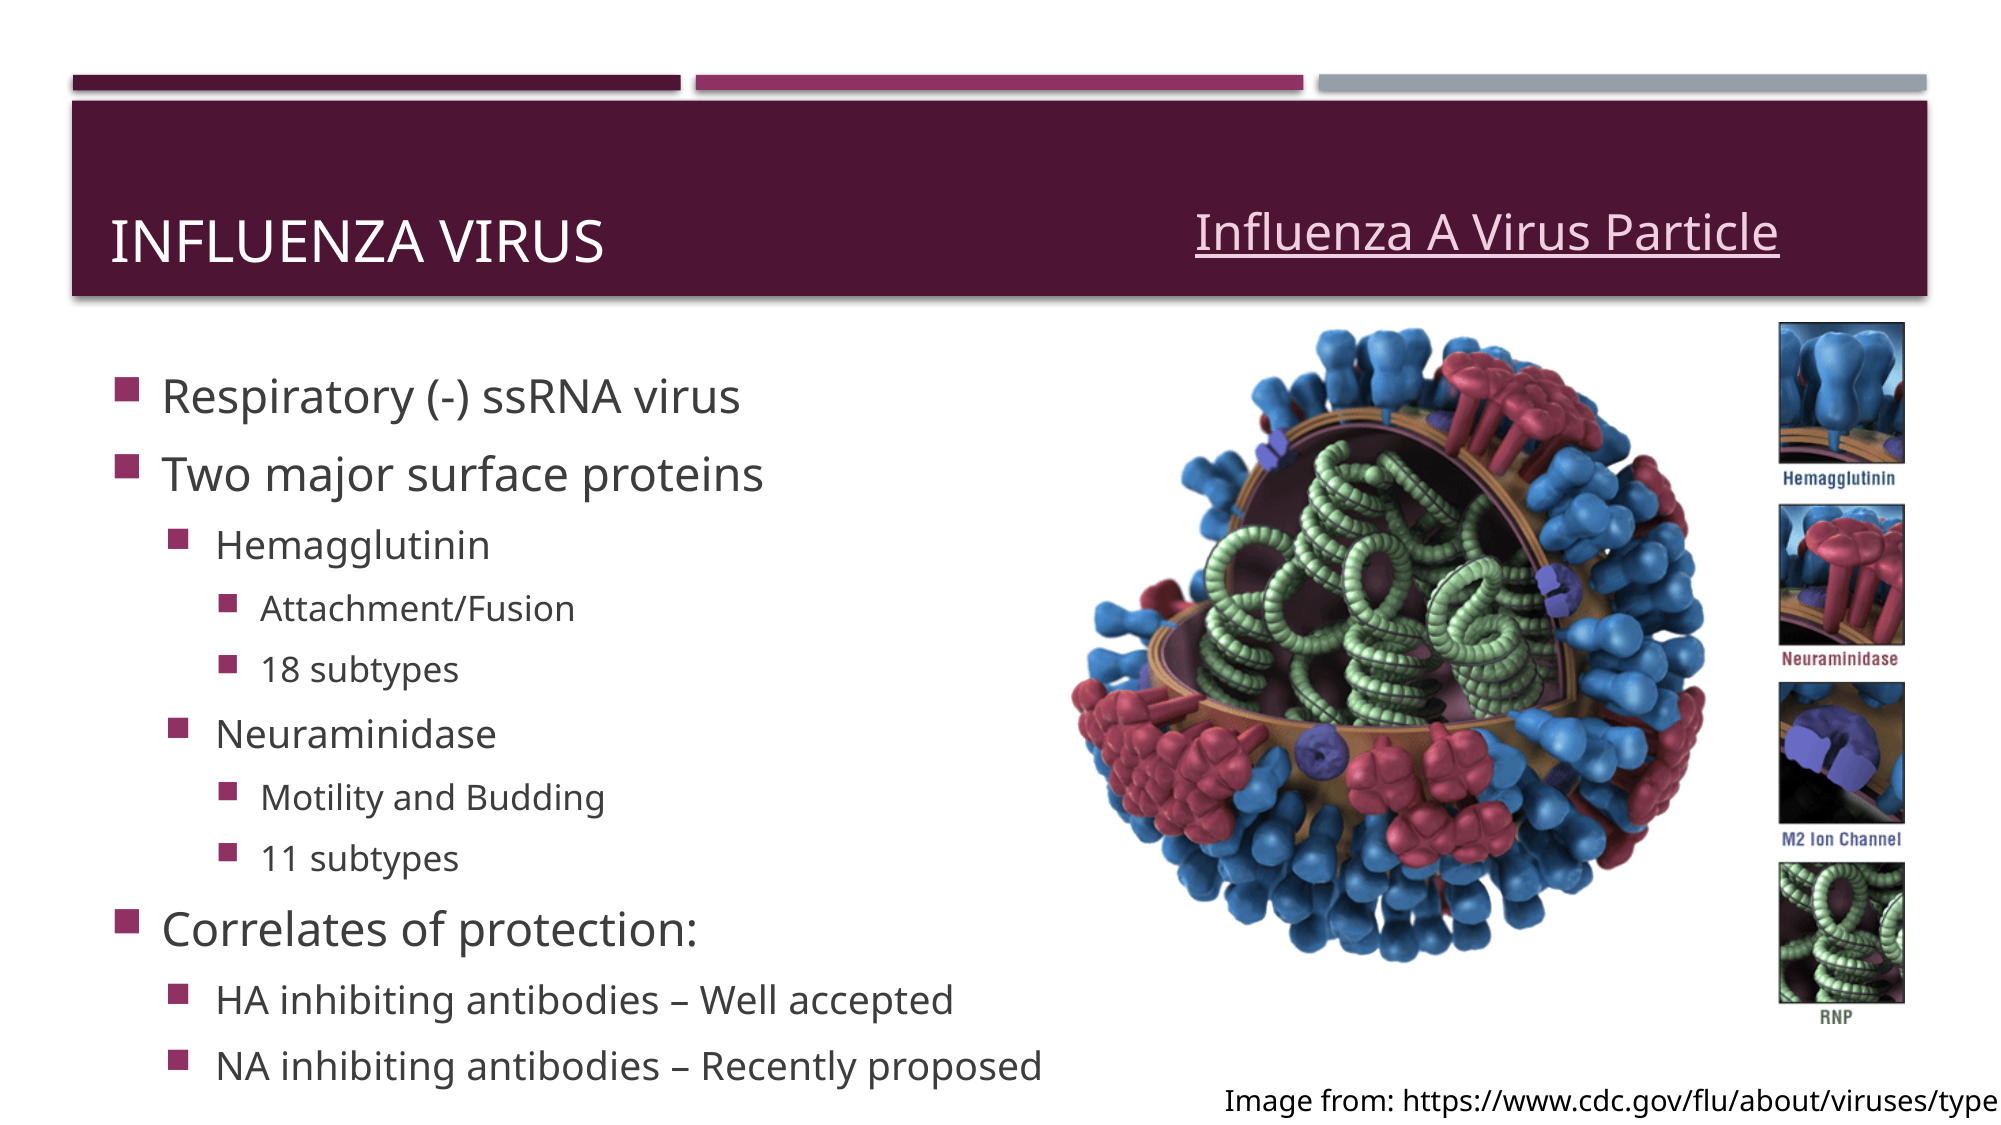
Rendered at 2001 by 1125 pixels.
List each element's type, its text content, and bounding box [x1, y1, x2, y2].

picture [1069, 322, 1906, 1024]
text_box Influenza A Virus Particle [1180, 193, 1795, 268]
list Respiratory (-) ssRNA virus Two major surface proteins Hemagglutinin Attachment/Fusion 18 subtypes Neuraminidase Motility and Budding 11 subtypes Correlates of protection: HA inhibiting antibodies – Well accepted NA inhibiting antibodies – Recently proposed [95, 357, 1905, 1098]
title Influenza virus [95, 115, 1905, 282]
text_box Image from: https://www.cdc.gov/flu/about/viruses/types.htm [1210, 1074, 2000, 1125]
